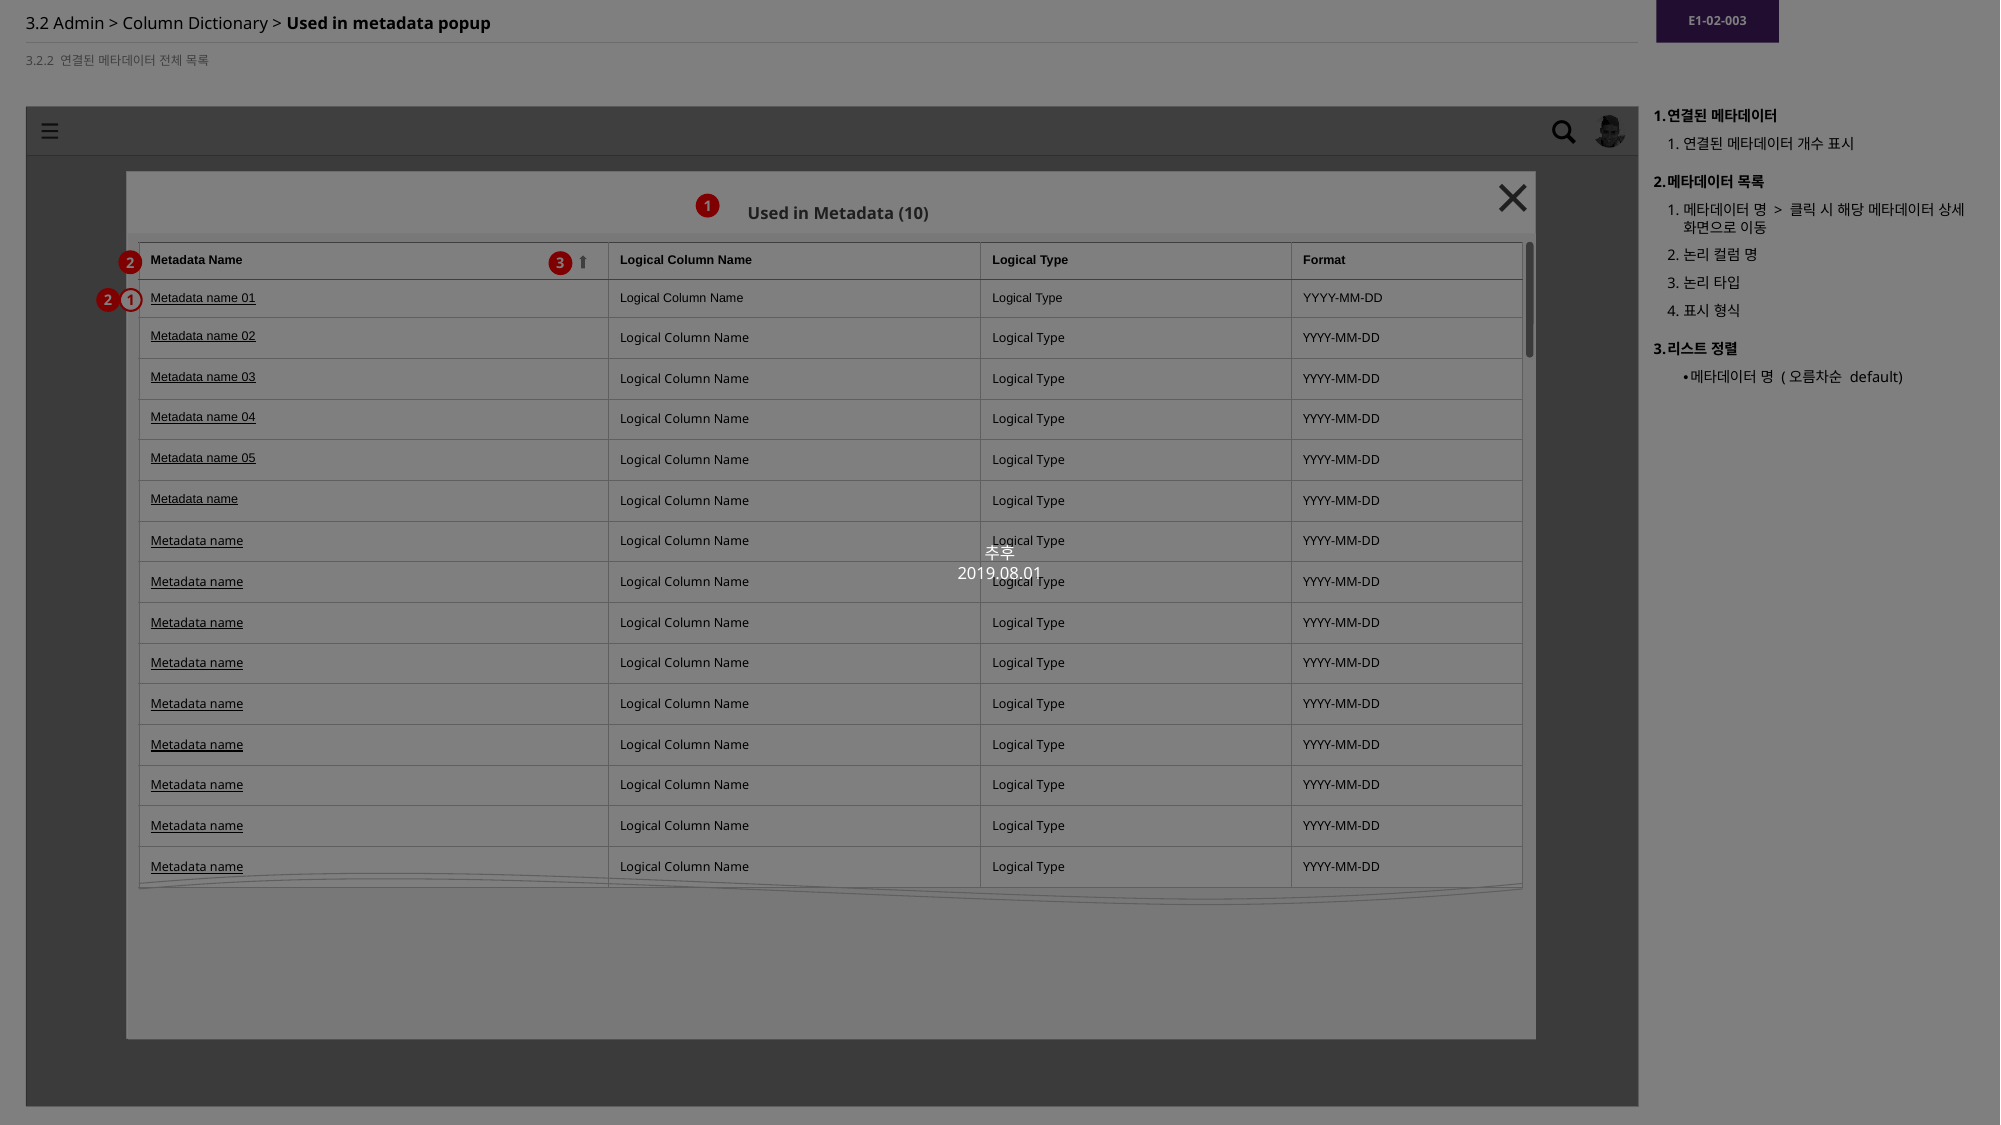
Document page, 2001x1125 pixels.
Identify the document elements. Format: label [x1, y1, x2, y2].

text_box [0, 0, 2000, 1125]
